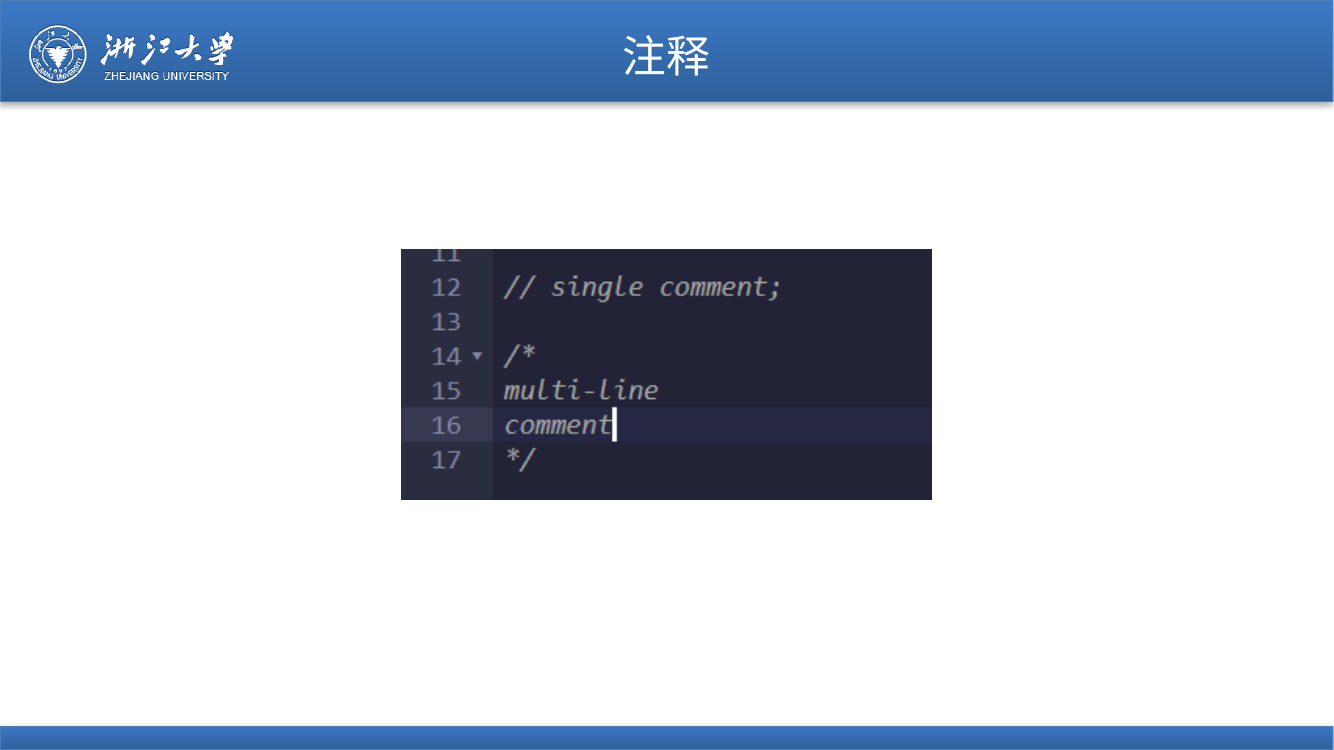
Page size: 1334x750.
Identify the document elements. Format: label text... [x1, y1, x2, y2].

title 注释 [0, 19, 1334, 91]
picture [401, 249, 932, 501]
